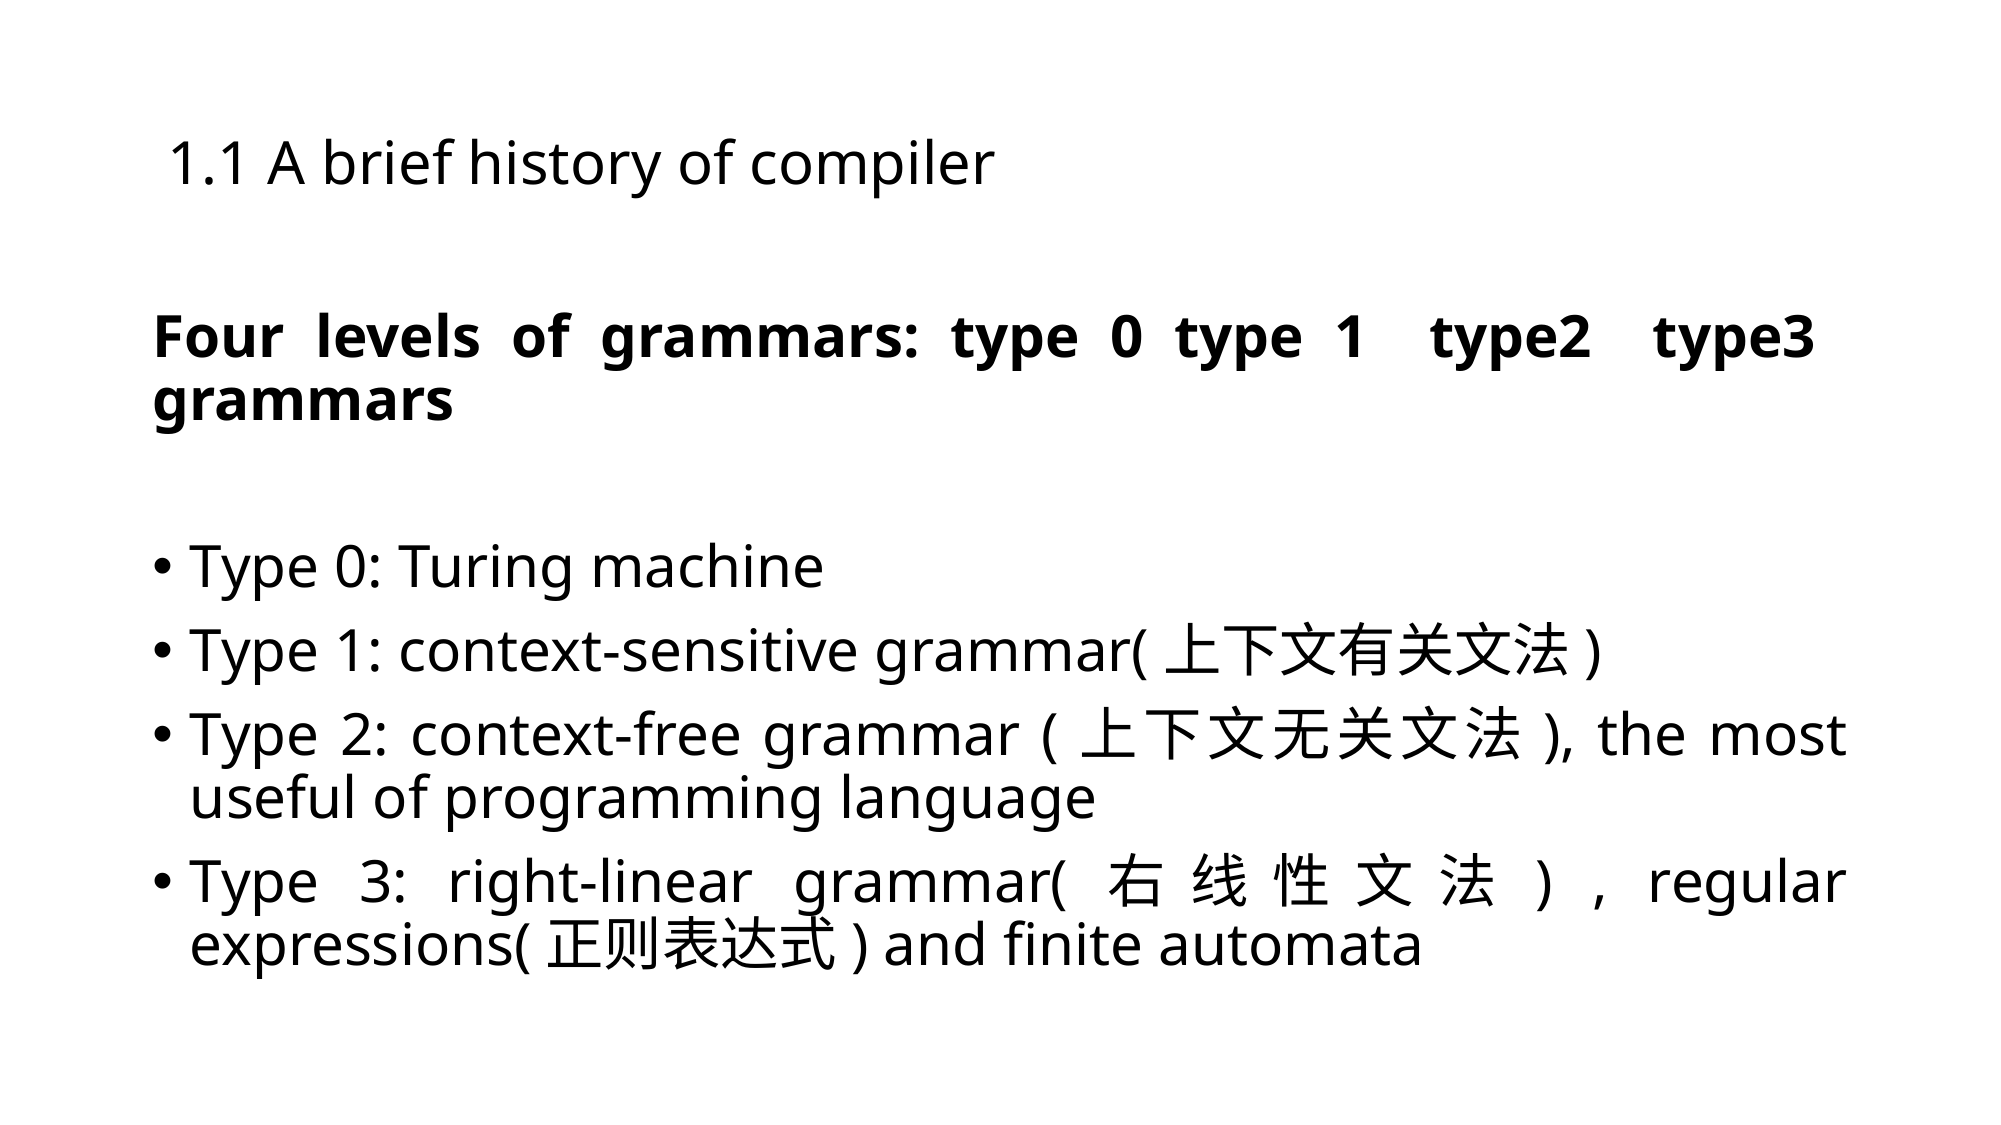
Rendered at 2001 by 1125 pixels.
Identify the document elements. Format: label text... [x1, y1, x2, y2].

title 1.1 A brief history of compiler [137, 59, 1863, 278]
list Four levels of grammars: type 0 type 1 type2 type3 grammars Type 0: Turing machine Type 1: context-sensitive grammar(上下文有关文法) Type 2: context-free grammar (上下文无关文法), the most useful of programming language Type 3: right-linear grammar(右线性文法) , regular expressions(正则表达式) and finite automata [137, 299, 1863, 1014]
